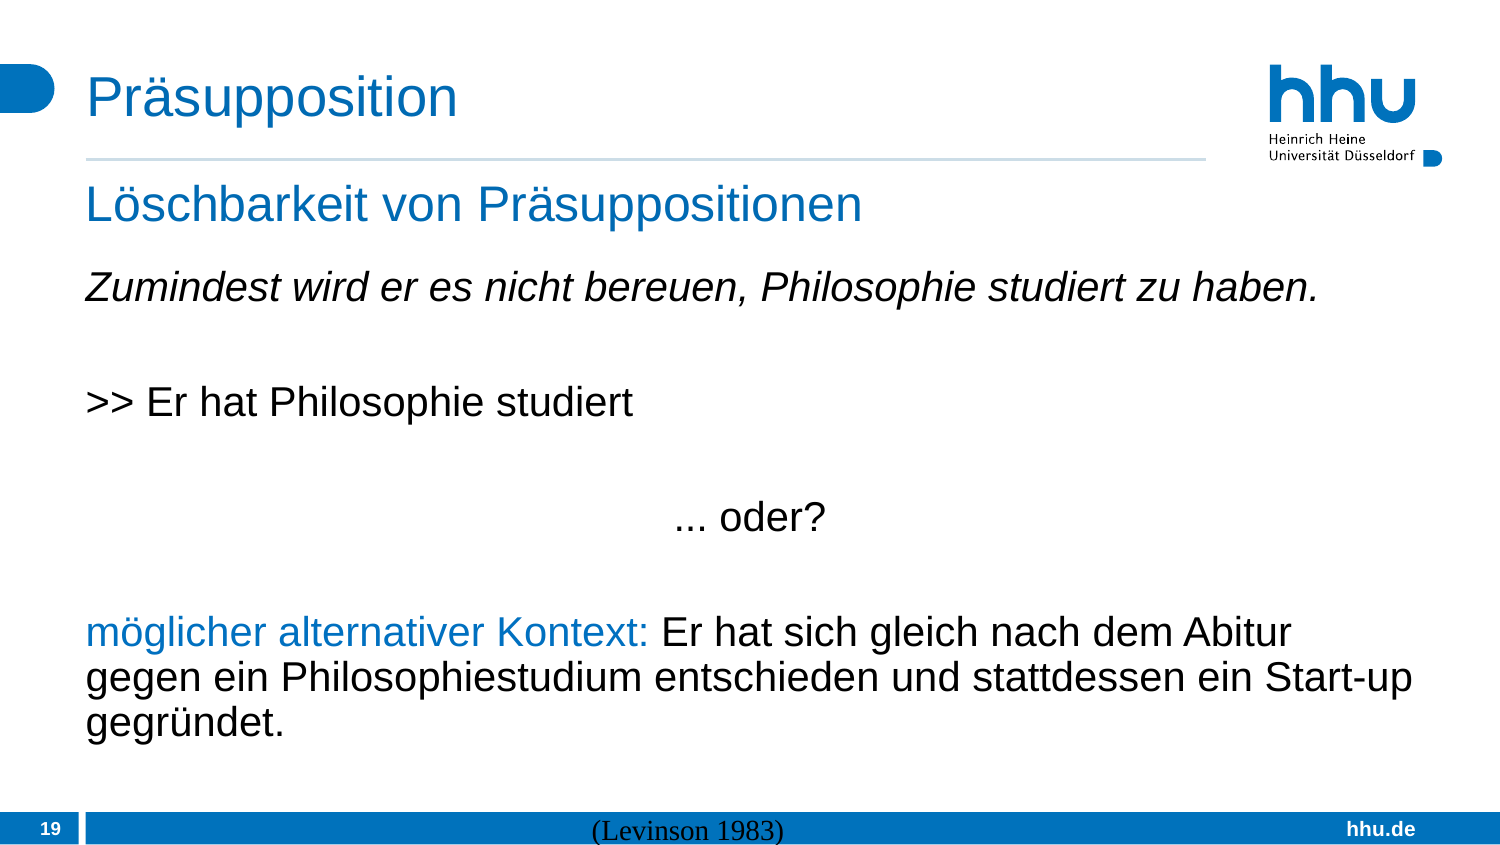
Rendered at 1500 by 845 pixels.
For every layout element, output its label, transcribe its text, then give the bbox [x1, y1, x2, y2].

title Präsupposition [86, 54, 1207, 129]
list Löschbarkeit von Präsuppositionen [85, 178, 1415, 232]
list Zumindest wird er es nicht bereuen, Philosophie studiert zu haben. >> Er hat Philosophie studiert ... oder? möglicher alternativer Kontext: Er hat sich gleich nach dem Abitur gegen ein Philosophiestudium entschieden und stattdessen ein Start-up gegründet. [85, 253, 1415, 797]
slide_number 19 [5, 816, 62, 841]
footer (Levinson 1983) [103, 816, 1273, 841]
